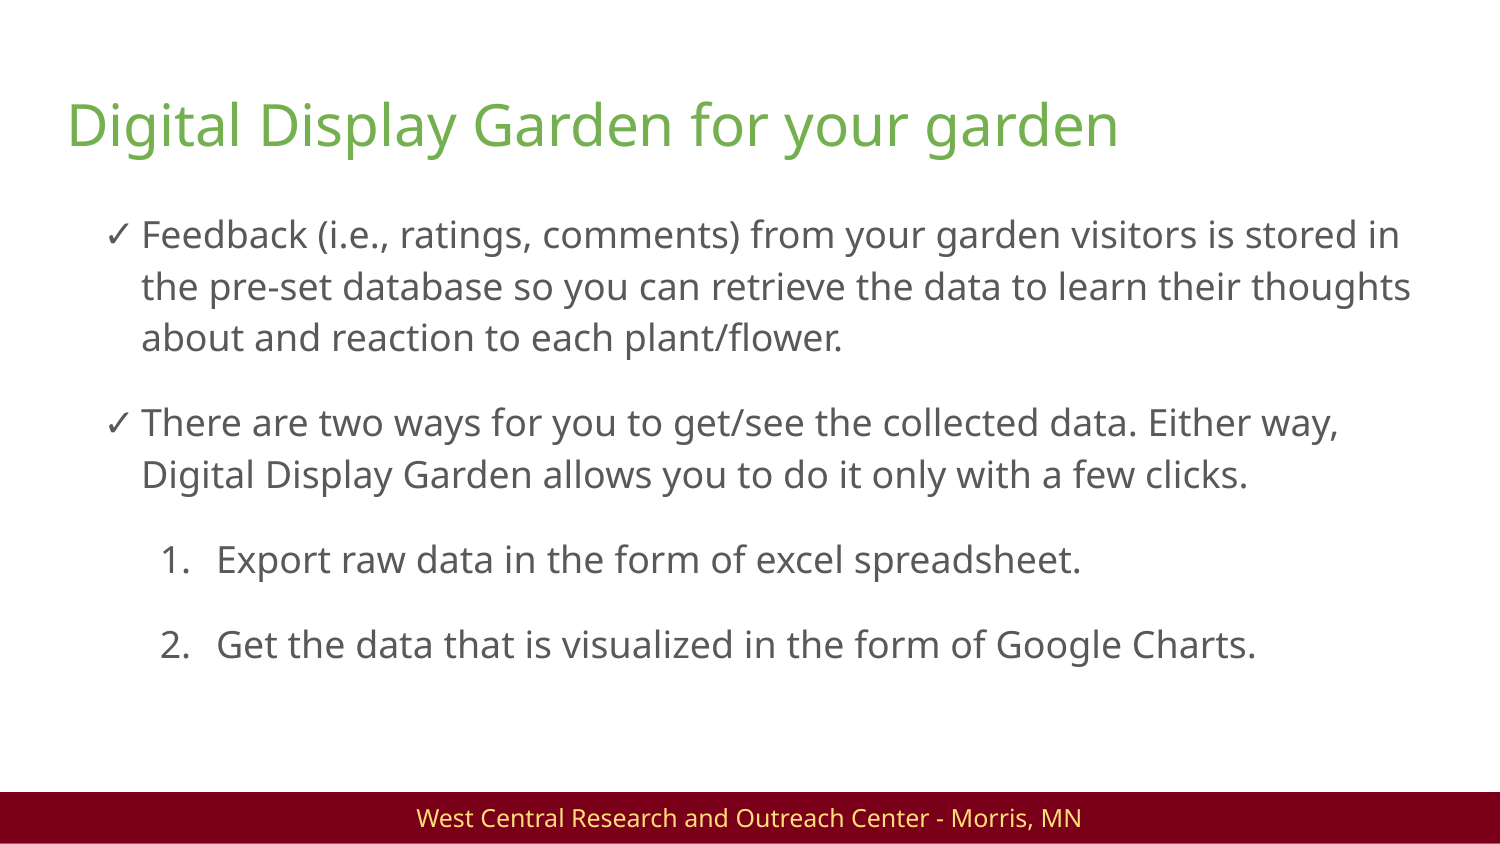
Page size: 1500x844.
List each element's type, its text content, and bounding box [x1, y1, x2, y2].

subtitle West Central Research and Outreach Center - Morris, MN [0, 792, 1500, 844]
list Feedback (i.e., ratings, comments) from your garden visitors is stored in the pre-set database so you can retrieve the data to learn their thoughts about and reaction to each plant/flower. There are two ways for you to get/see the collected data. Either way, Digital Display Garden allows you to do it only with a few clicks. Export raw data in the form of excel spreadsheet. Get the data that is visualized in the form of Google Charts. [51, 189, 1449, 750]
title Digital Display Garden for your garden [51, 72, 1449, 167]
